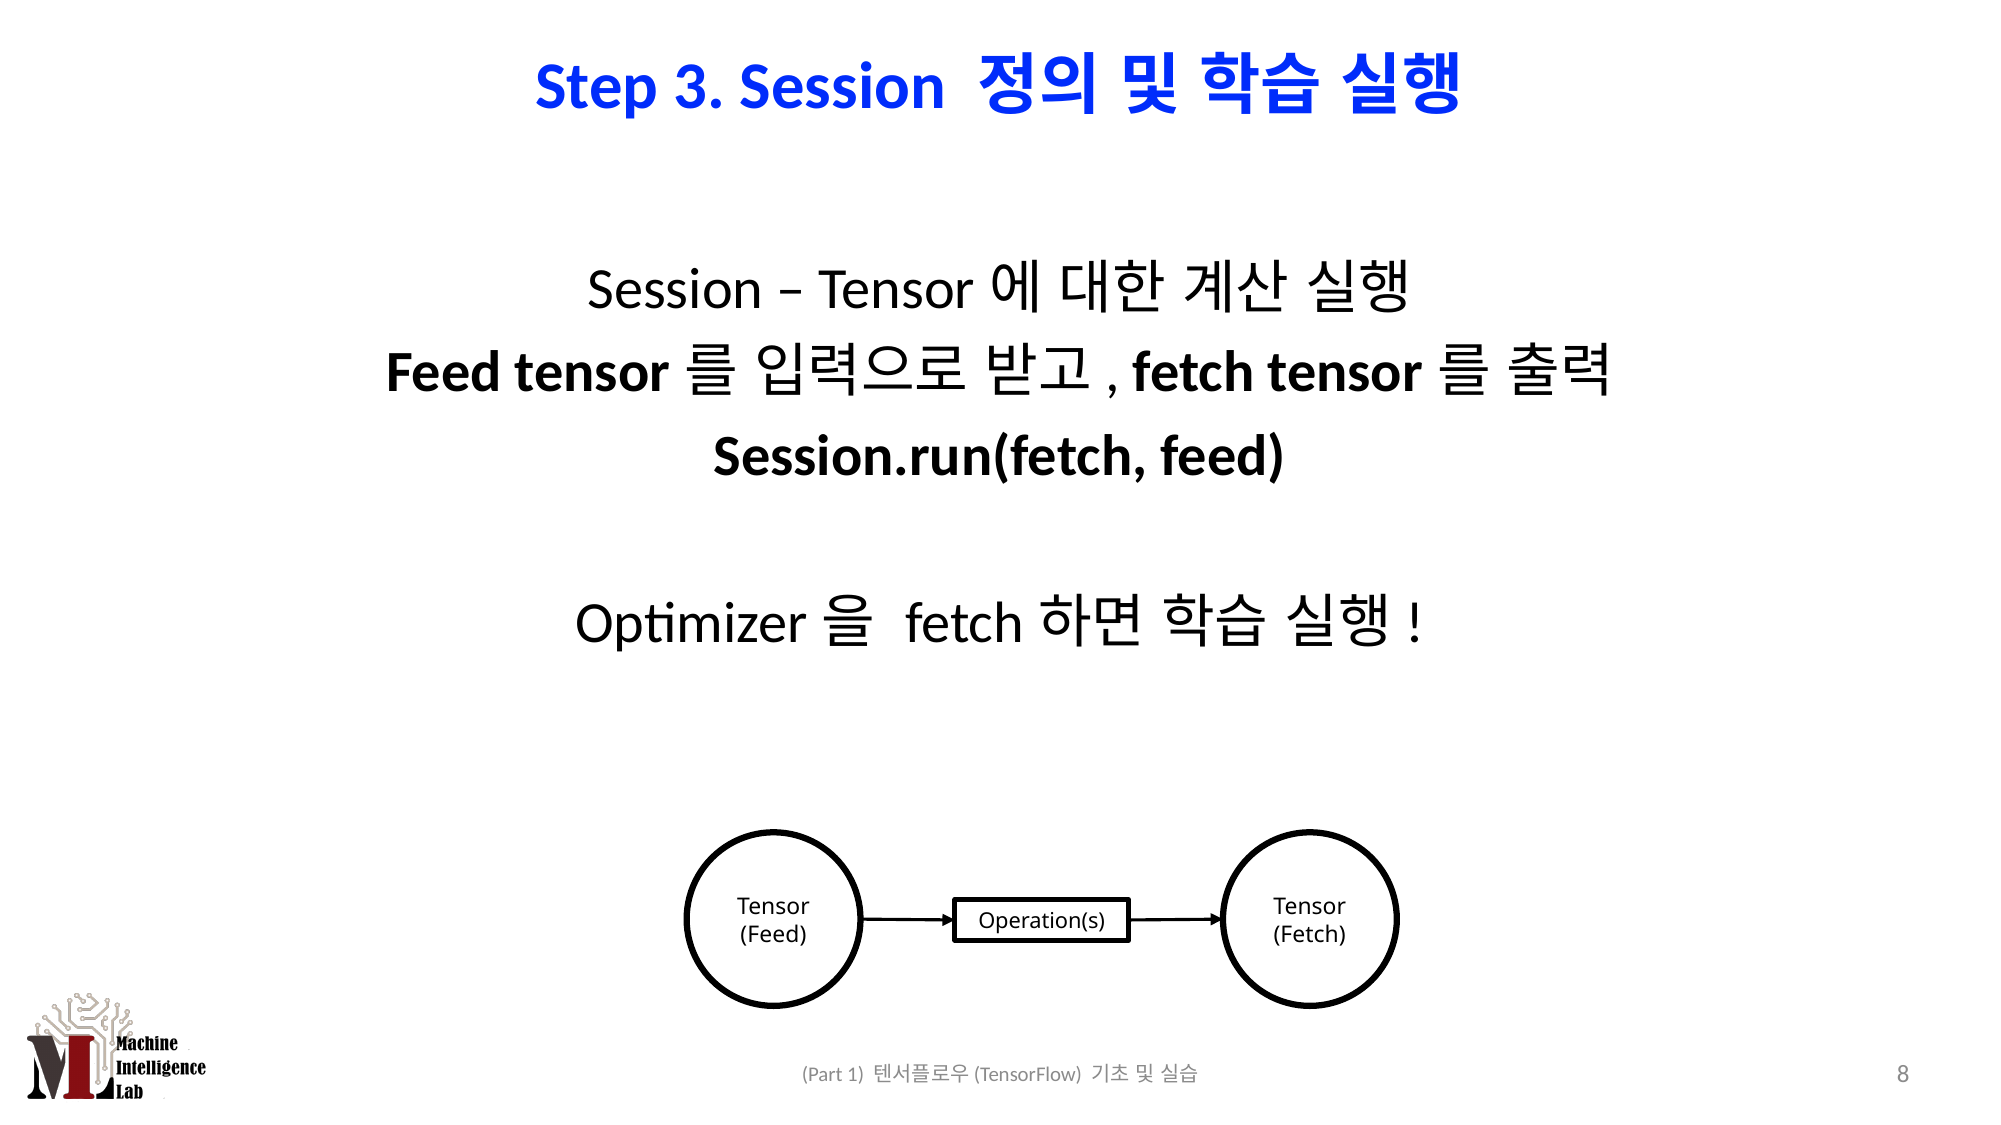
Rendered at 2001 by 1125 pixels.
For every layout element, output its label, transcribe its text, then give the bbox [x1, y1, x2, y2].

footer (Part 1) 텐서플로우(TensorFlow) 기초 및 실습 [662, 1042, 1338, 1103]
slide_number 8 [1863, 1042, 1925, 1103]
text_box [686, 832, 1397, 1006]
title Step 3. Session 정의 및 학습 실행 [0, 0, 2000, 174]
list Session – Tensor에 대한 계산 실행 Feed tensor를 입력으로 받고, fetch tensor를 출력 Session.run(fetch, feed) Optimizer을 fetch하면 학습 실행! [75, 250, 1925, 810]
picture [0, 985, 210, 1125]
